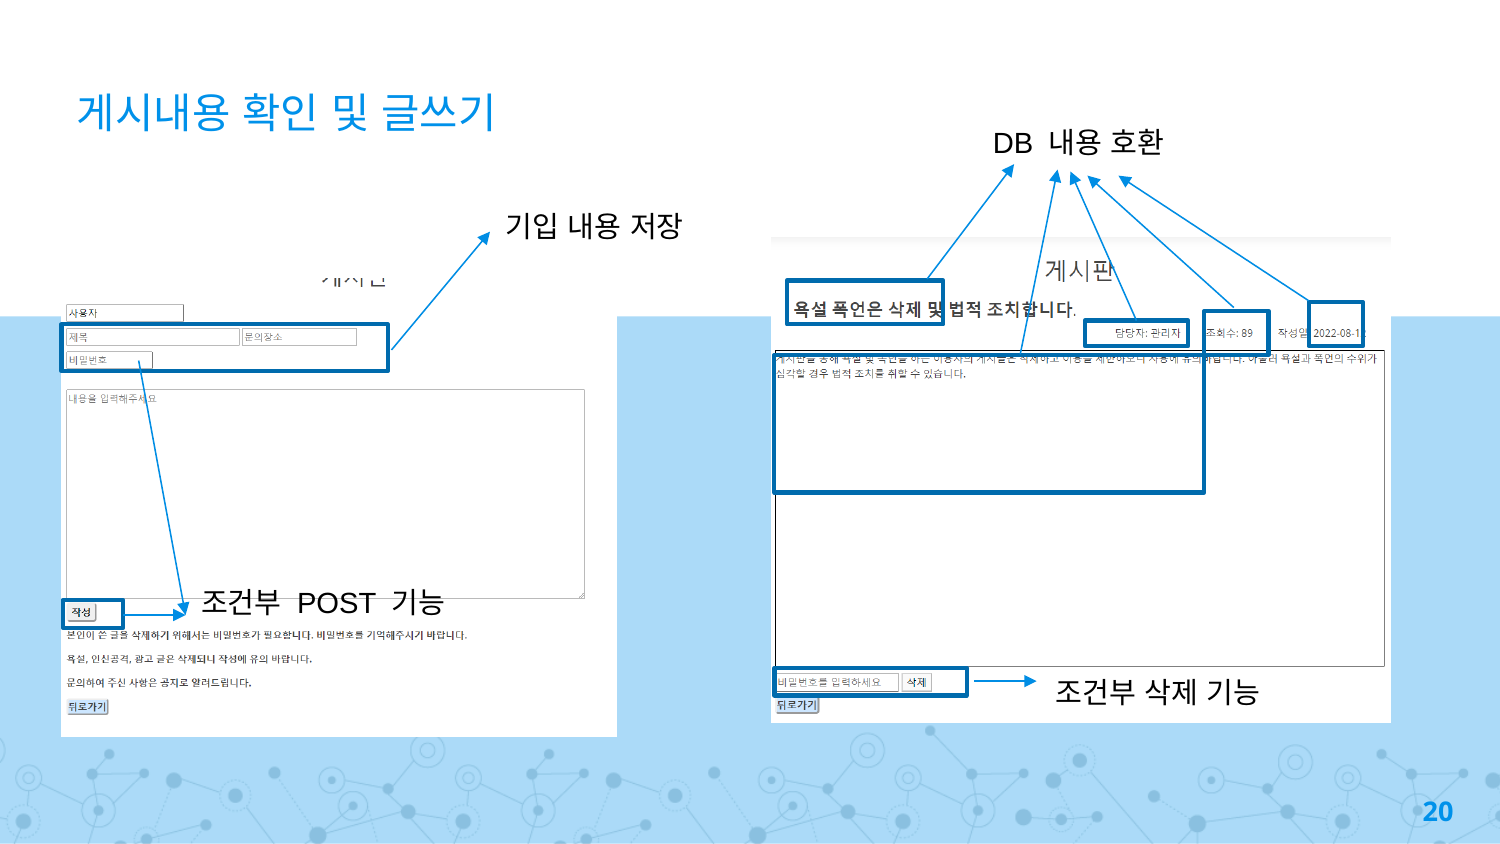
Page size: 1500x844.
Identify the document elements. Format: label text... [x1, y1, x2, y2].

title 게시내용 확인 및 글쓰기 [61, 36, 1304, 152]
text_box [1118, 175, 1309, 301]
slide_number 20 [1378, 779, 1469, 844]
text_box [138, 360, 186, 616]
text_box DB 내용 호환 [978, 116, 1180, 167]
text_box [1019, 169, 1058, 355]
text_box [926, 163, 1015, 280]
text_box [391, 231, 491, 351]
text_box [1087, 175, 1119, 308]
picture [0, 0, 1500, 738]
text_box 기입 내용 저장 [490, 201, 700, 251]
text_box [0, 316, 1500, 844]
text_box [1070, 171, 1137, 321]
